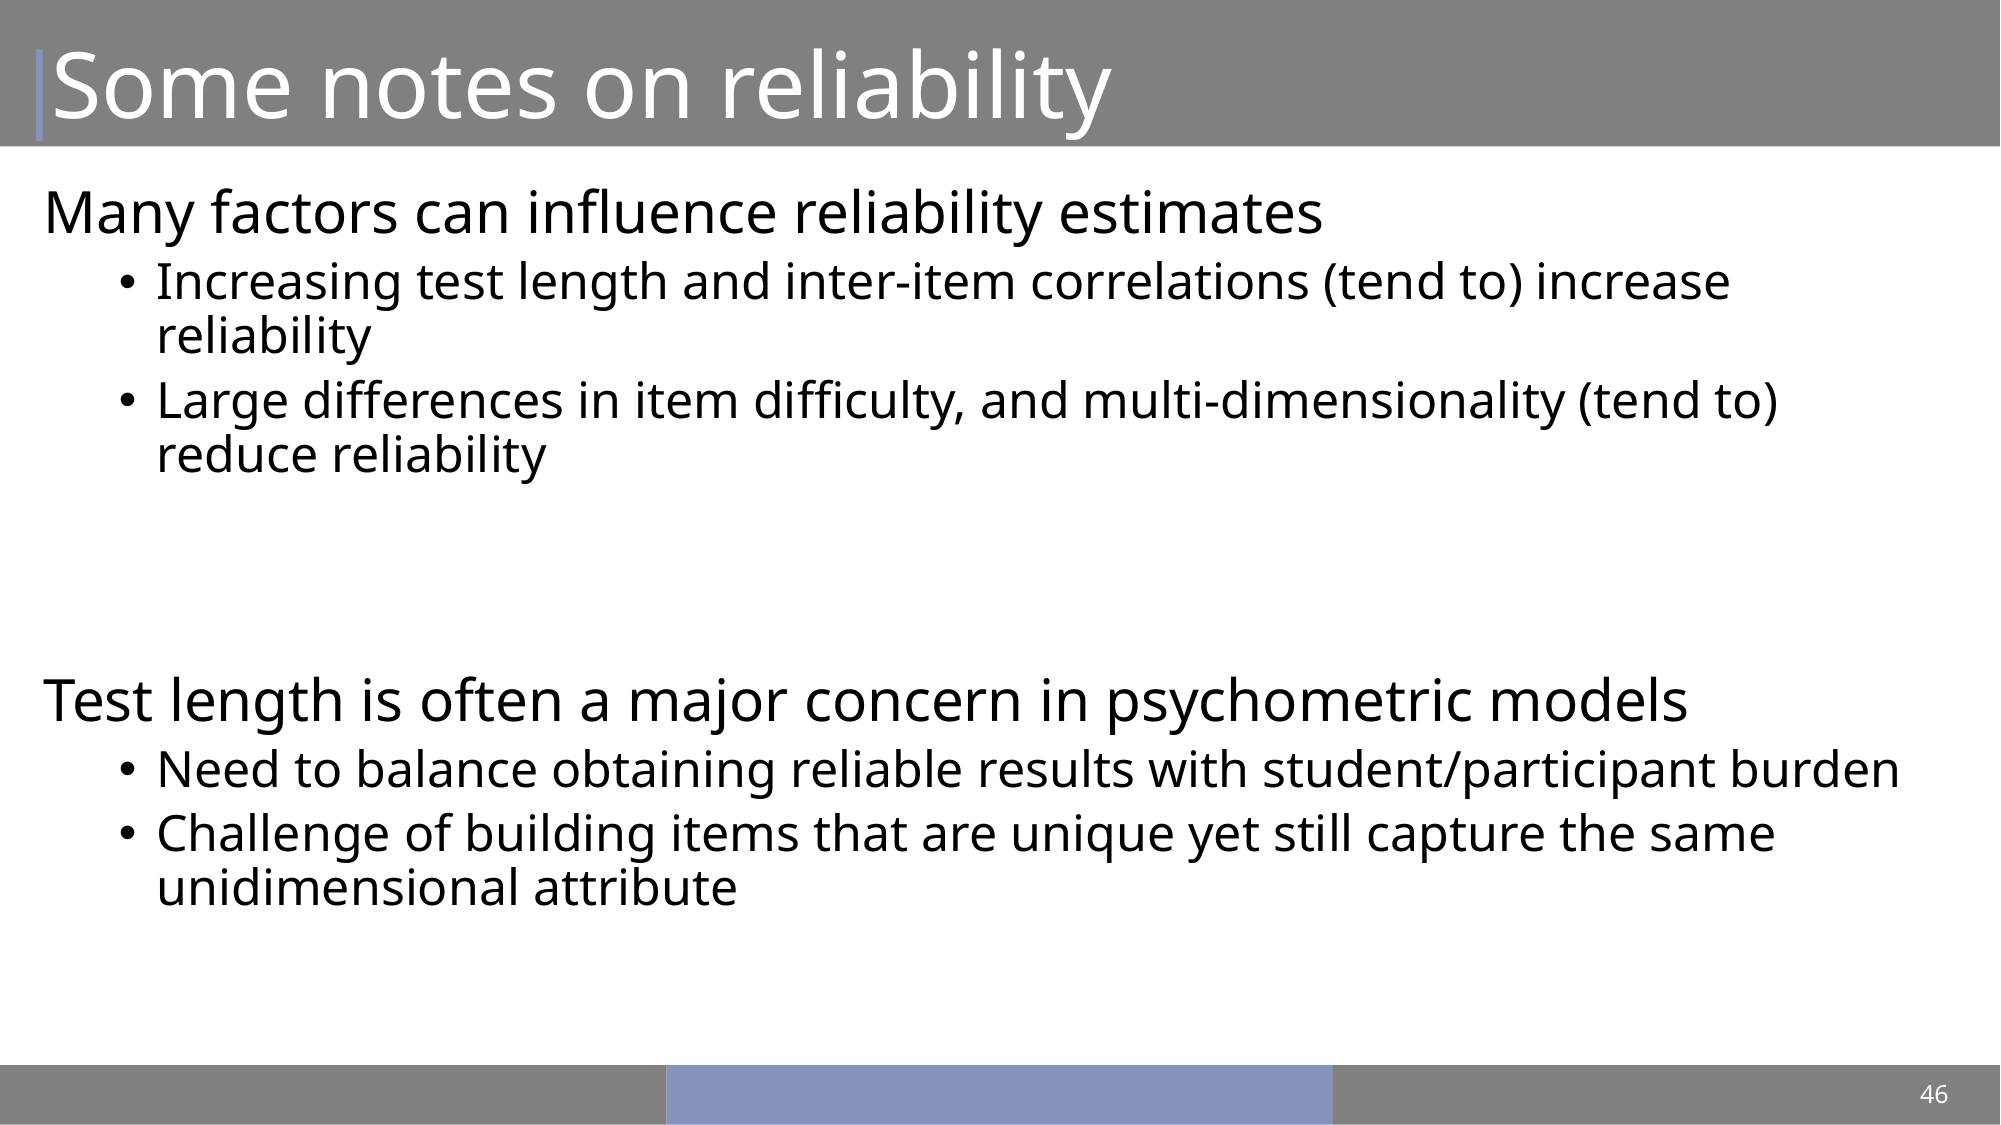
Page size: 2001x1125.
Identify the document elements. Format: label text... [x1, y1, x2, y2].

slide_number 46 [1513, 1065, 1964, 1125]
list Many factors can influence reliability estimates Increasing test length and inter-item correlations (tend to) increase reliability Large differences in item difficulty, and multi-dimensionality (tend to) reduce reliability Test length is often a major concern in psychometric models Need to balance obtaining reliable results with student/participant burden Challenge of building items that are unique yet still capture the same unidimensional attribute [28, 176, 1964, 1018]
title Some notes on reliability [36, 30, 2000, 147]
